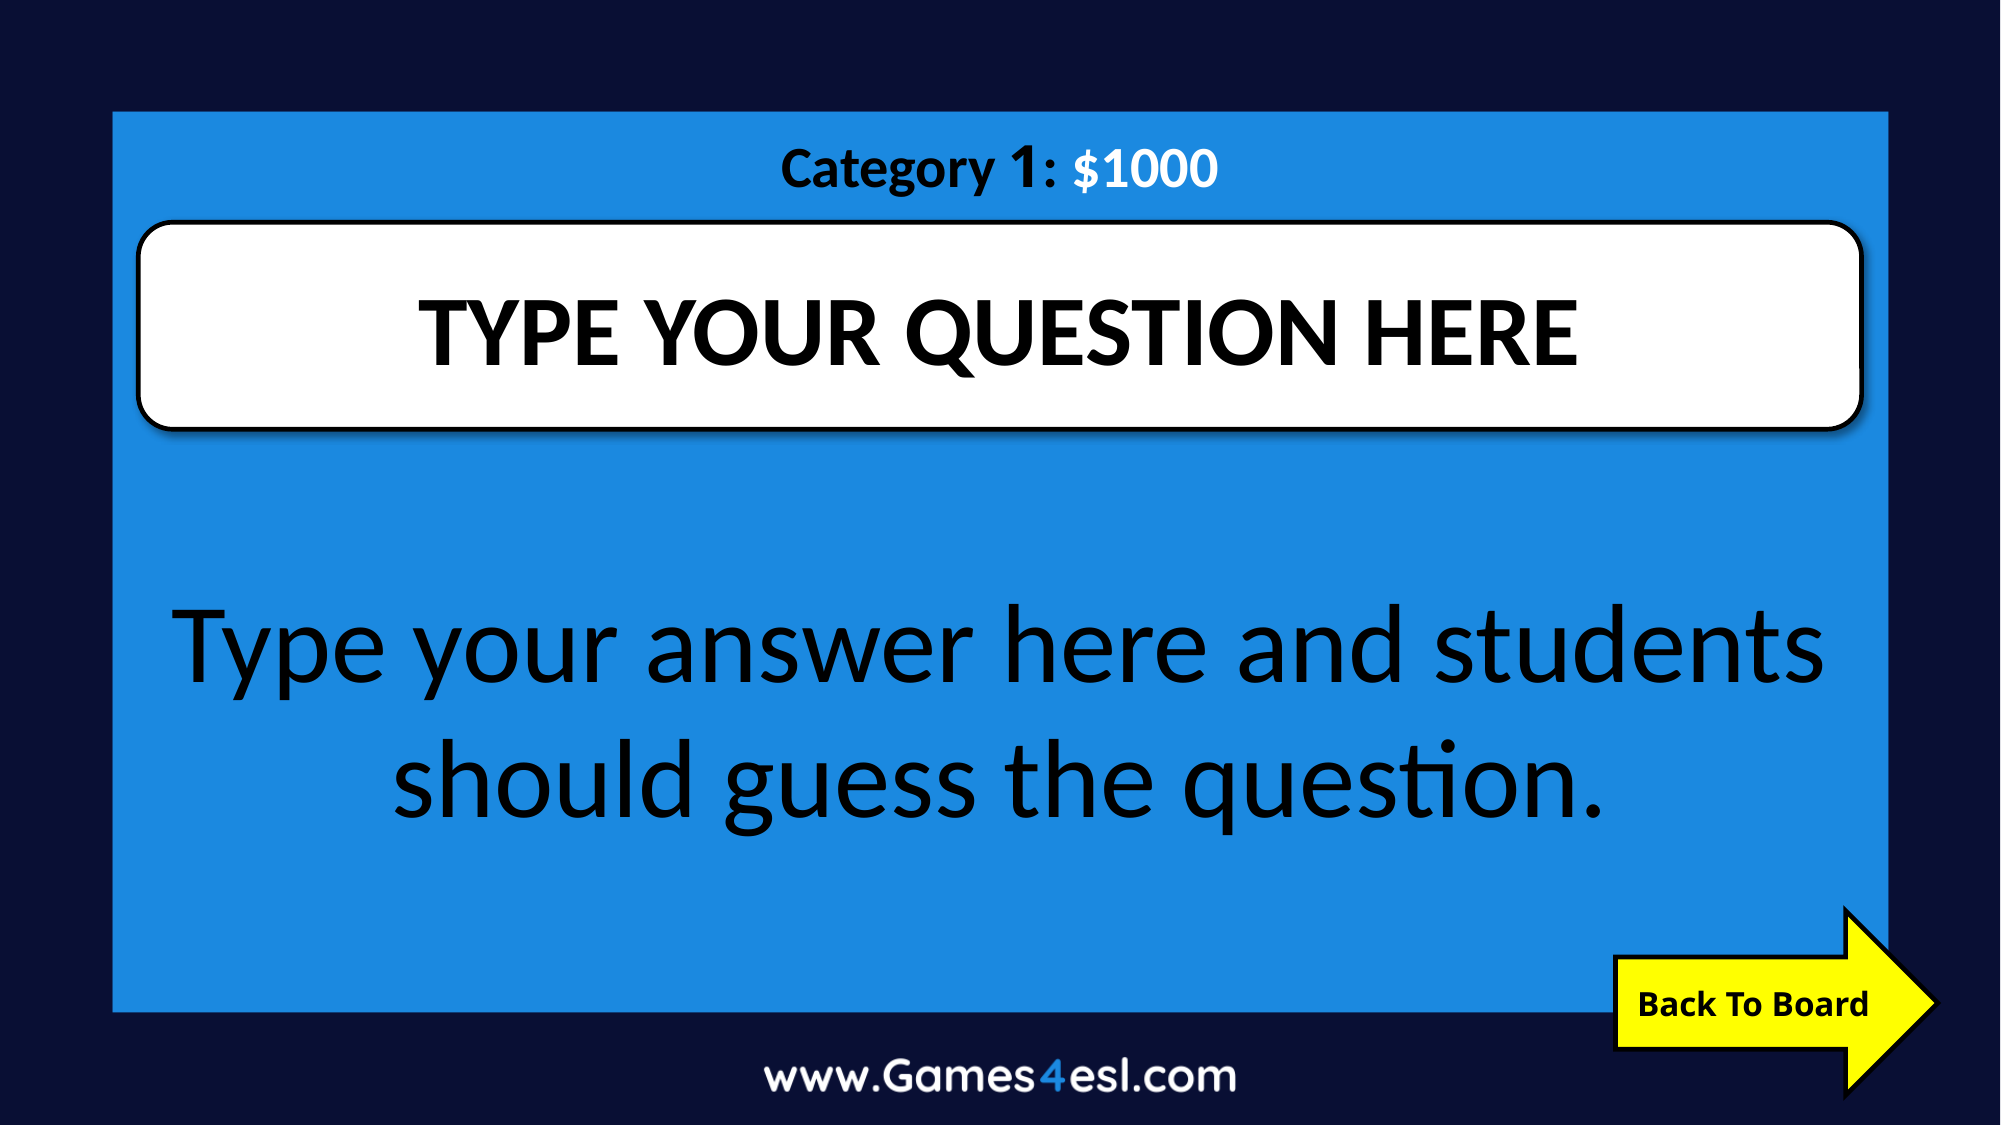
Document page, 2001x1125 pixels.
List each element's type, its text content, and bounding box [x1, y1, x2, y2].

text_box TYPE YOUR QUESTION HERE [137, 221, 1863, 431]
text_box Type your answer here and students should guess the question. [138, 562, 1862, 848]
text_box Category 1: $1000 [111, 121, 1889, 207]
picture [0, 0, 2001, 1125]
text_box Back To Board [1614, 908, 1940, 1098]
